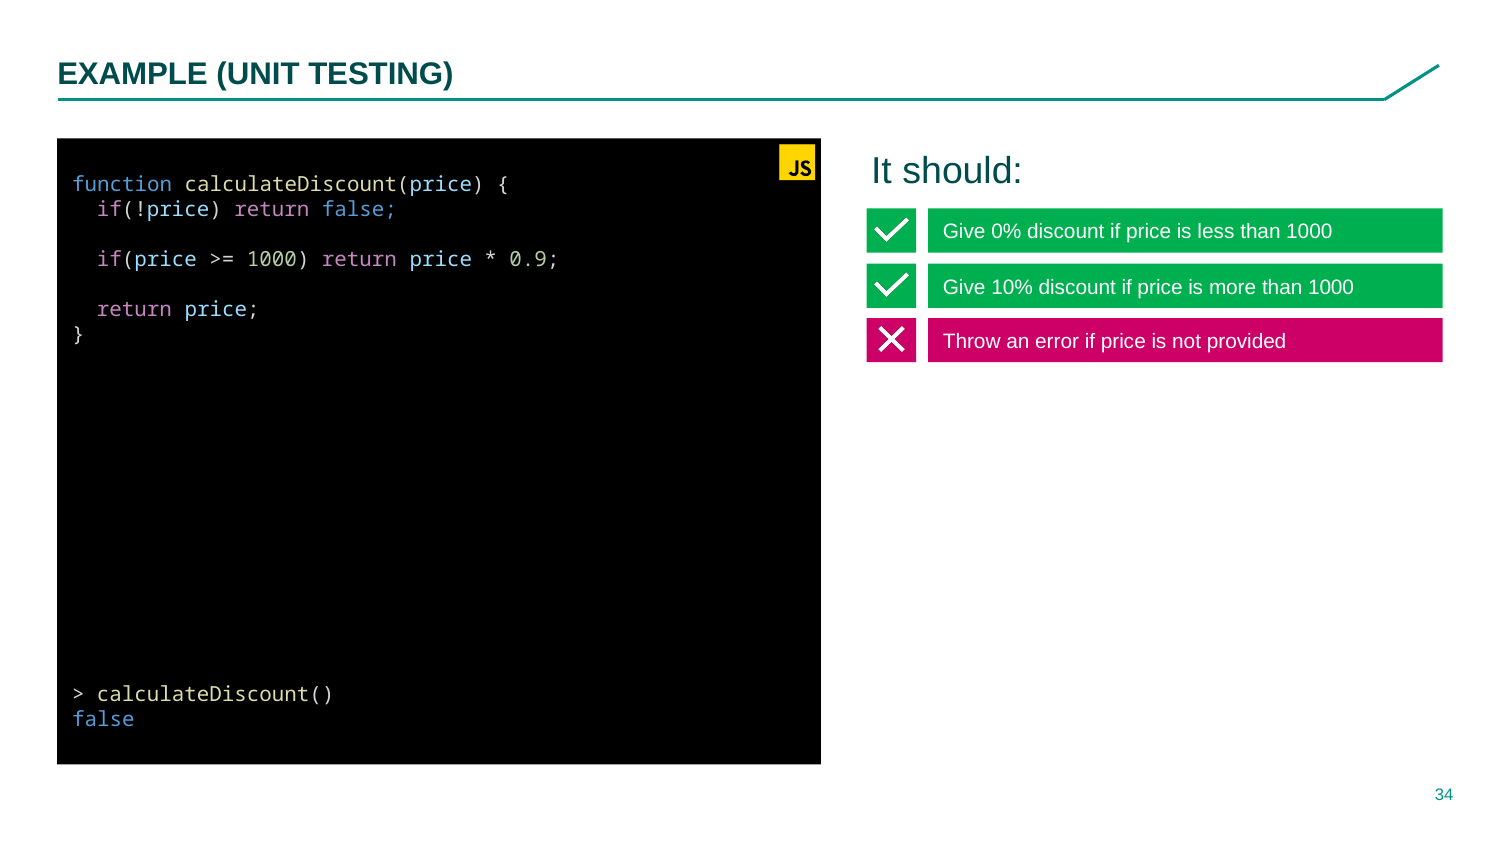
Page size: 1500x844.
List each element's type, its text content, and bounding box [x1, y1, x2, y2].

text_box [866, 263, 1443, 308]
picture [773, 138, 821, 186]
text_box > calculateDiscount() false [57, 673, 821, 739]
text_box function calculateDiscount(price) { if(!price) return false; if(price >= 1000) return price * 0.9; return price; } [57, 138, 821, 428]
list Example (Unit testing) [57, 57, 1442, 93]
text_box [56, 137, 822, 765]
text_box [866, 208, 1443, 253]
text_box It should: [856, 138, 1317, 199]
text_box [866, 317, 1443, 363]
